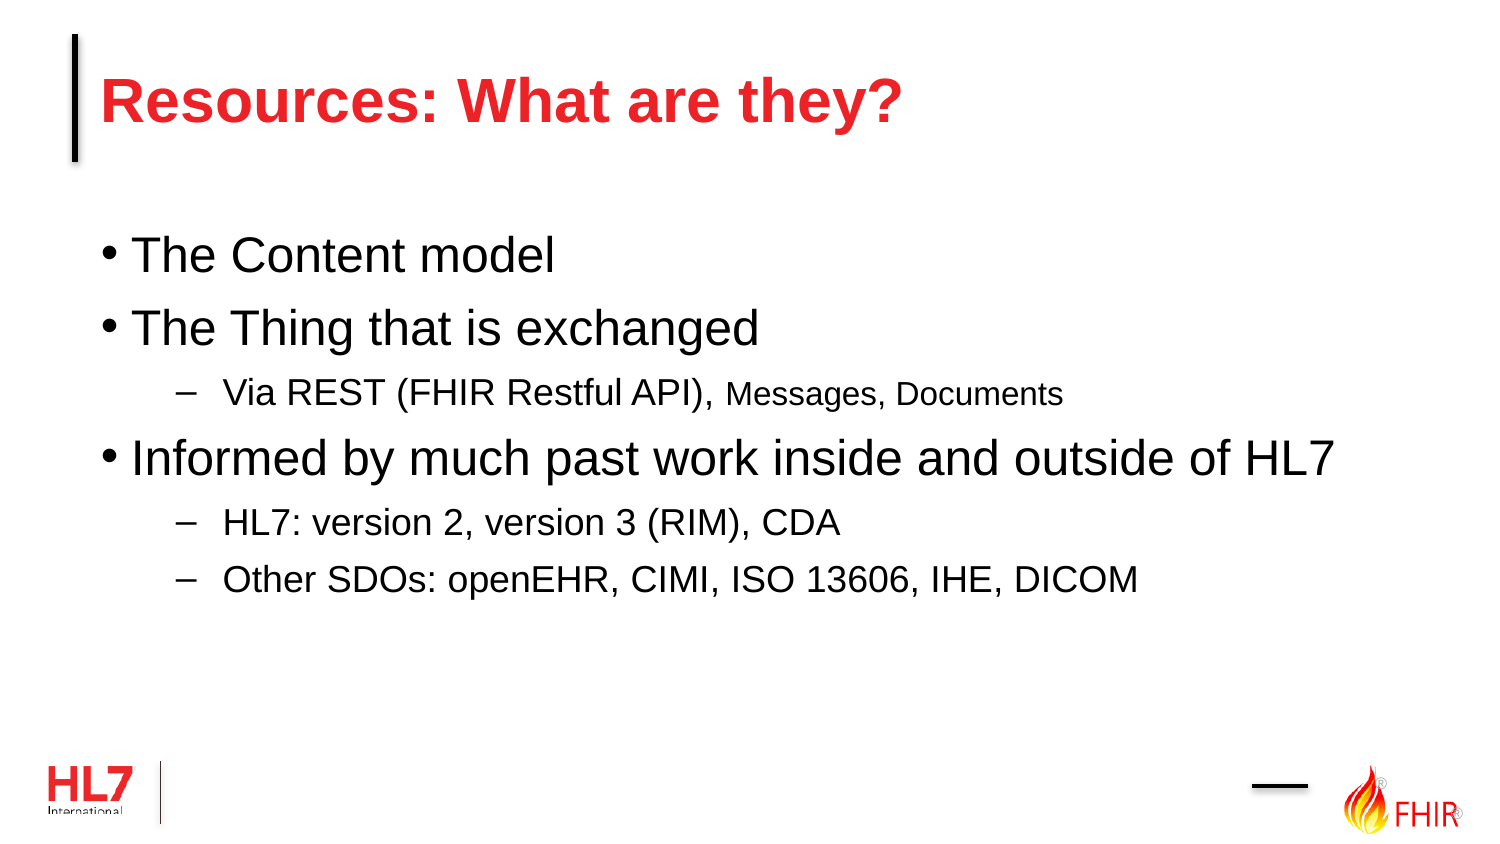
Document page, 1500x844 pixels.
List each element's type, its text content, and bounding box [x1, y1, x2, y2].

picture [1339, 760, 1463, 837]
title Resources: What are they? [100, 33, 1451, 163]
list The Content model The Thing that is exchanged Via REST (FHIR Restful API), Messages, Documents Informed by much past work inside and outside of HL7 HL7: version 2, version 3 (RIM), CDA Other SDOs: openEHR, CIMI, ISO 13606, IHE, DICOM [100, 222, 1451, 731]
